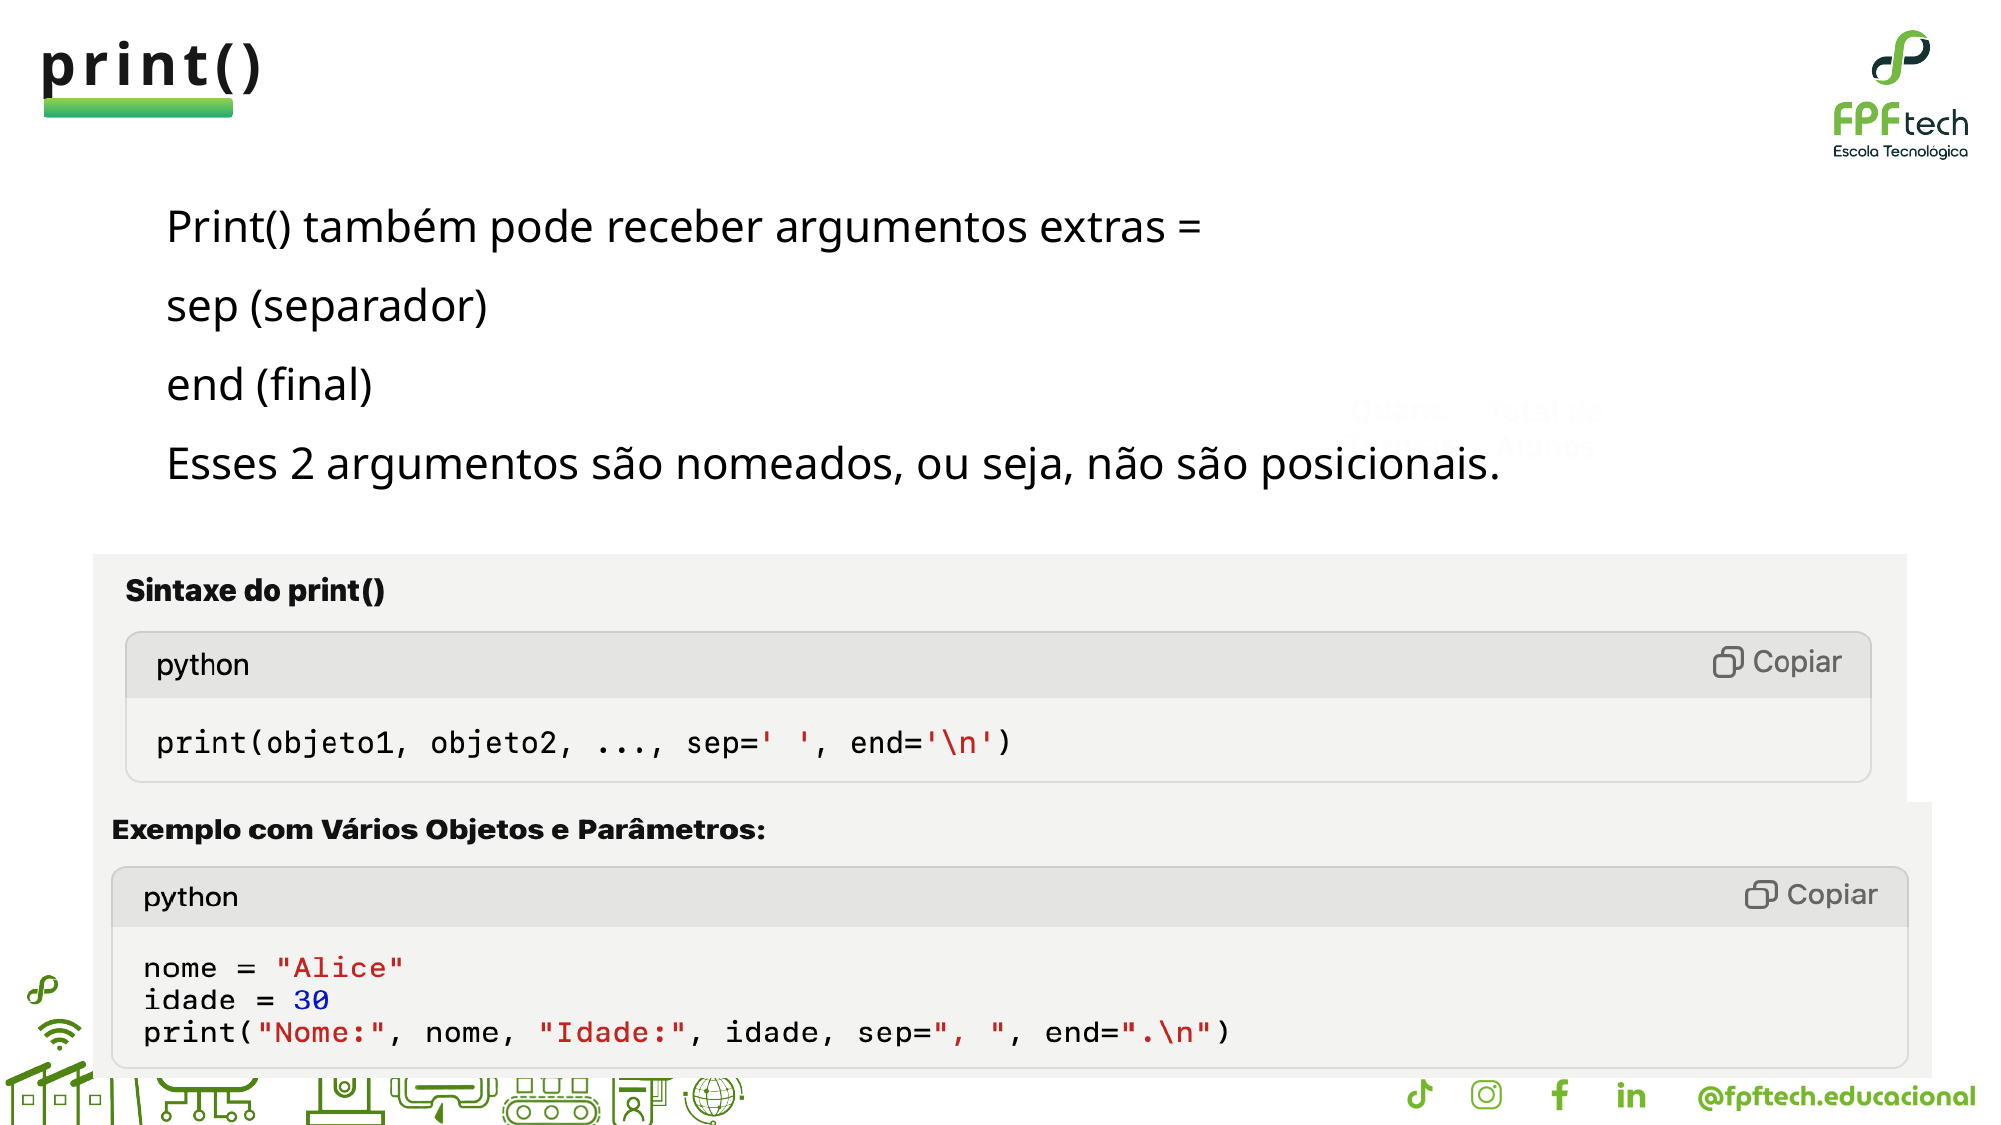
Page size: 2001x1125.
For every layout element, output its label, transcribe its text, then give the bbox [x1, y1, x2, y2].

text_box [42, 96, 235, 119]
text_box Print() também pode receber argumentos extras = sep (separador) end (final) Esses 2 argumentos são nomeados, ou seja, não são posicionais. [151, 164, 1927, 497]
picture [1834, 30, 1968, 160]
picture [0, 553, 1985, 1125]
text_box print() [24, 16, 1594, 118]
